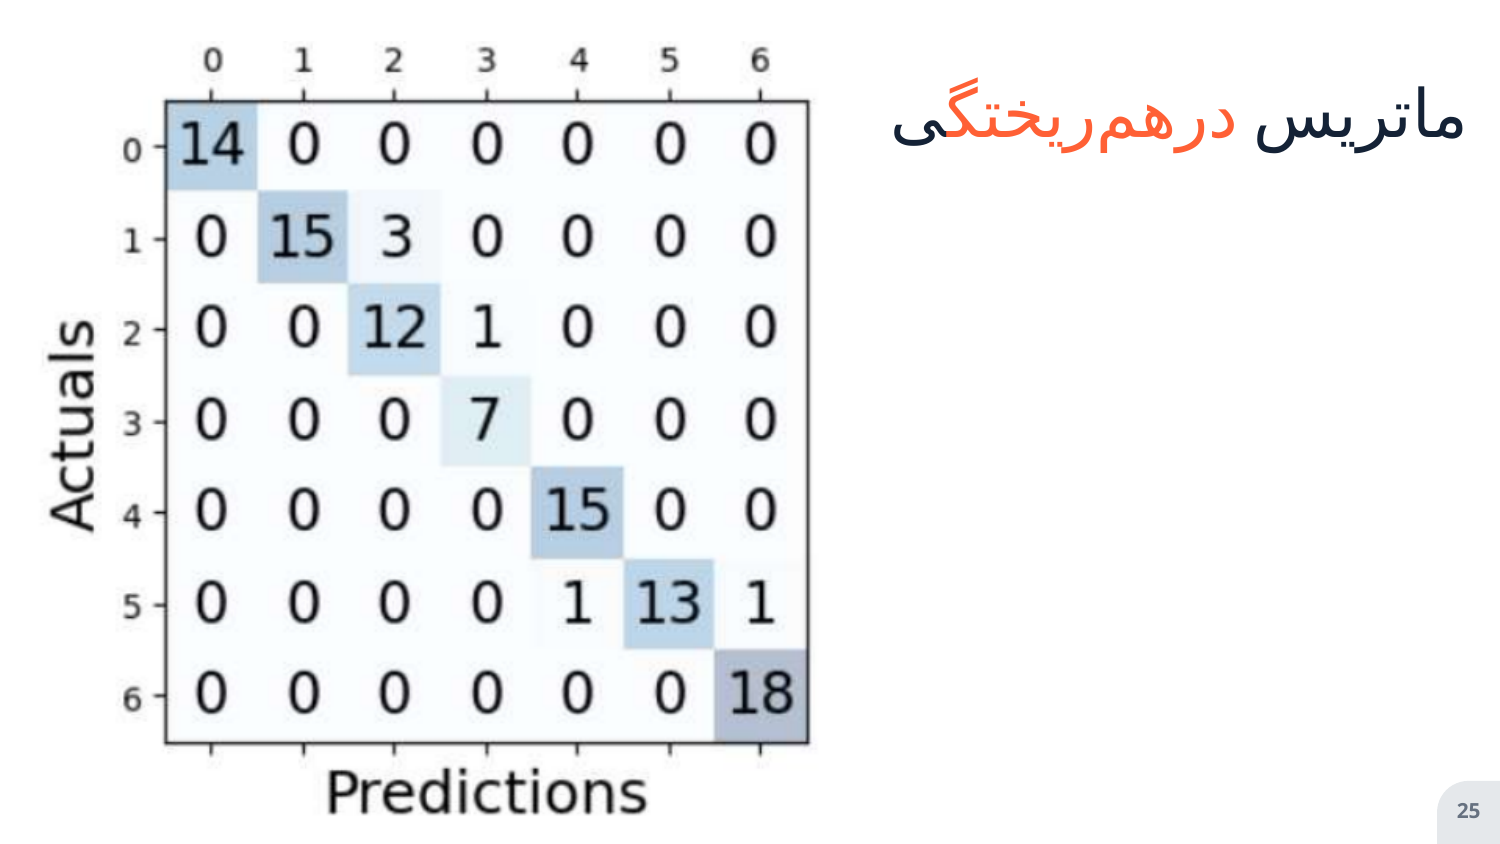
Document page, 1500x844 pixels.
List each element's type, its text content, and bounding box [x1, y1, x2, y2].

picture [33, 41, 840, 844]
slide_number 25 [1437, 780, 1500, 844]
text_box ماتریس درهم‌ریختگی [824, 0, 1469, 233]
